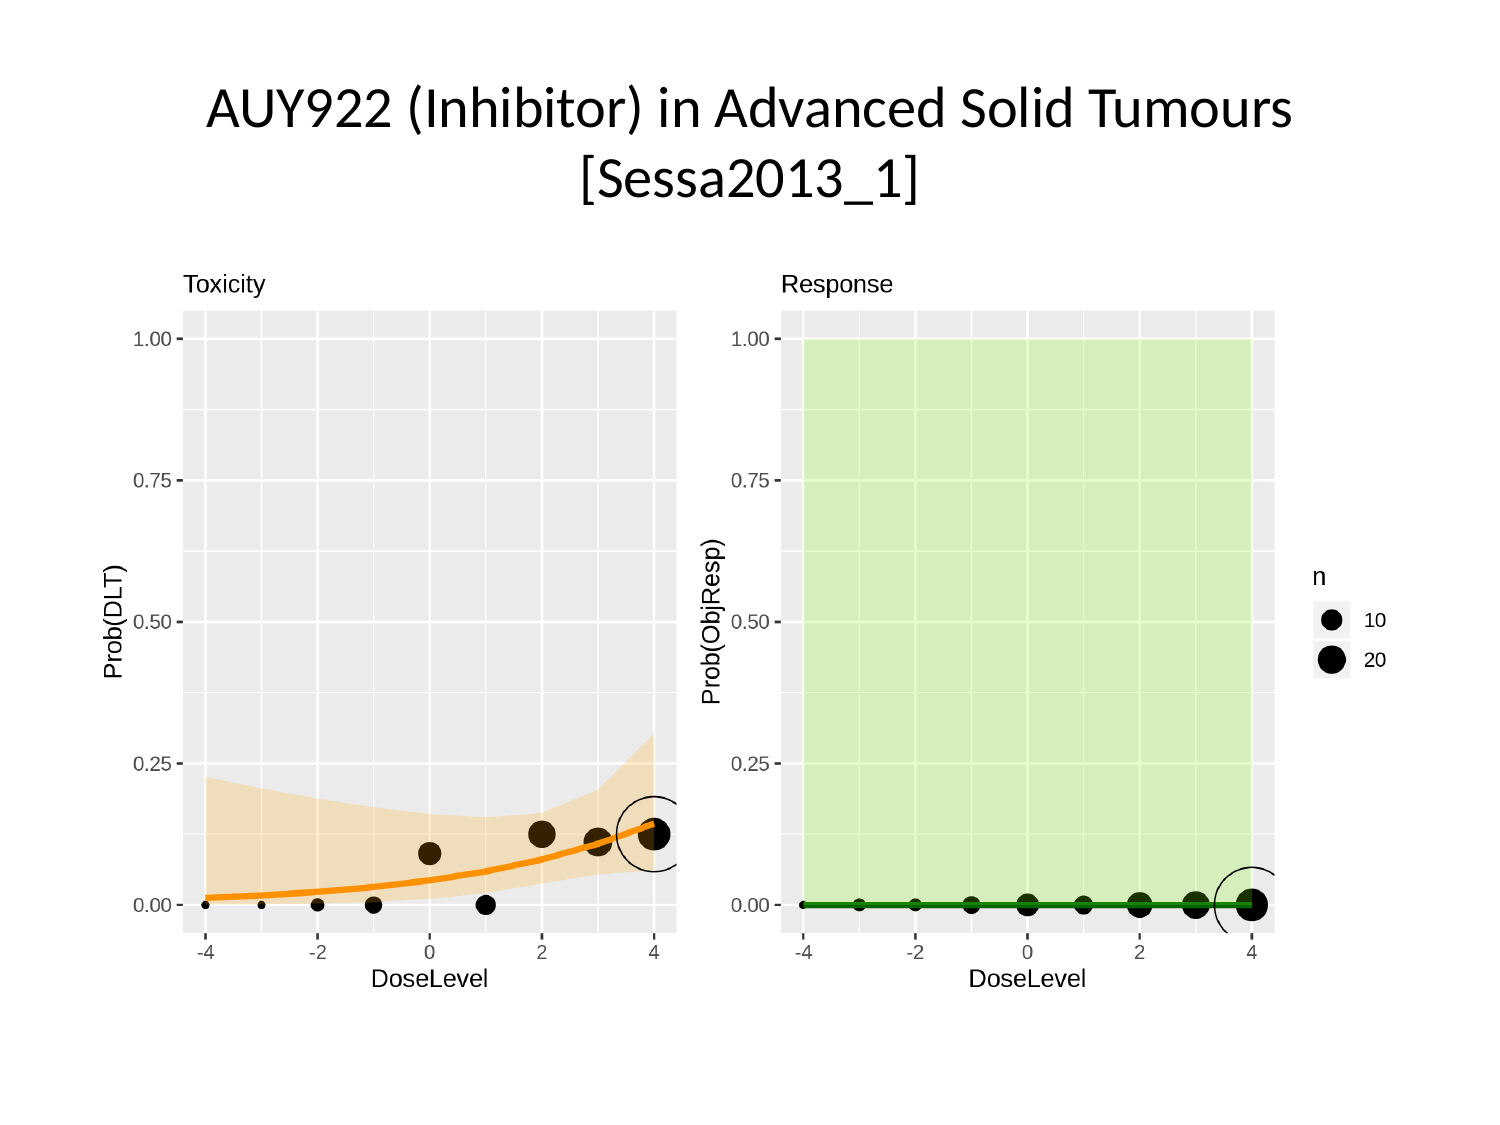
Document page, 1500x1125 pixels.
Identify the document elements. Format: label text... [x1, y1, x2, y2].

title AUY922 (Inhibitor) in Advanced Solid Tumours [Sessa2013_1] [75, 45, 1425, 233]
picture [91, 262, 1411, 1005]
